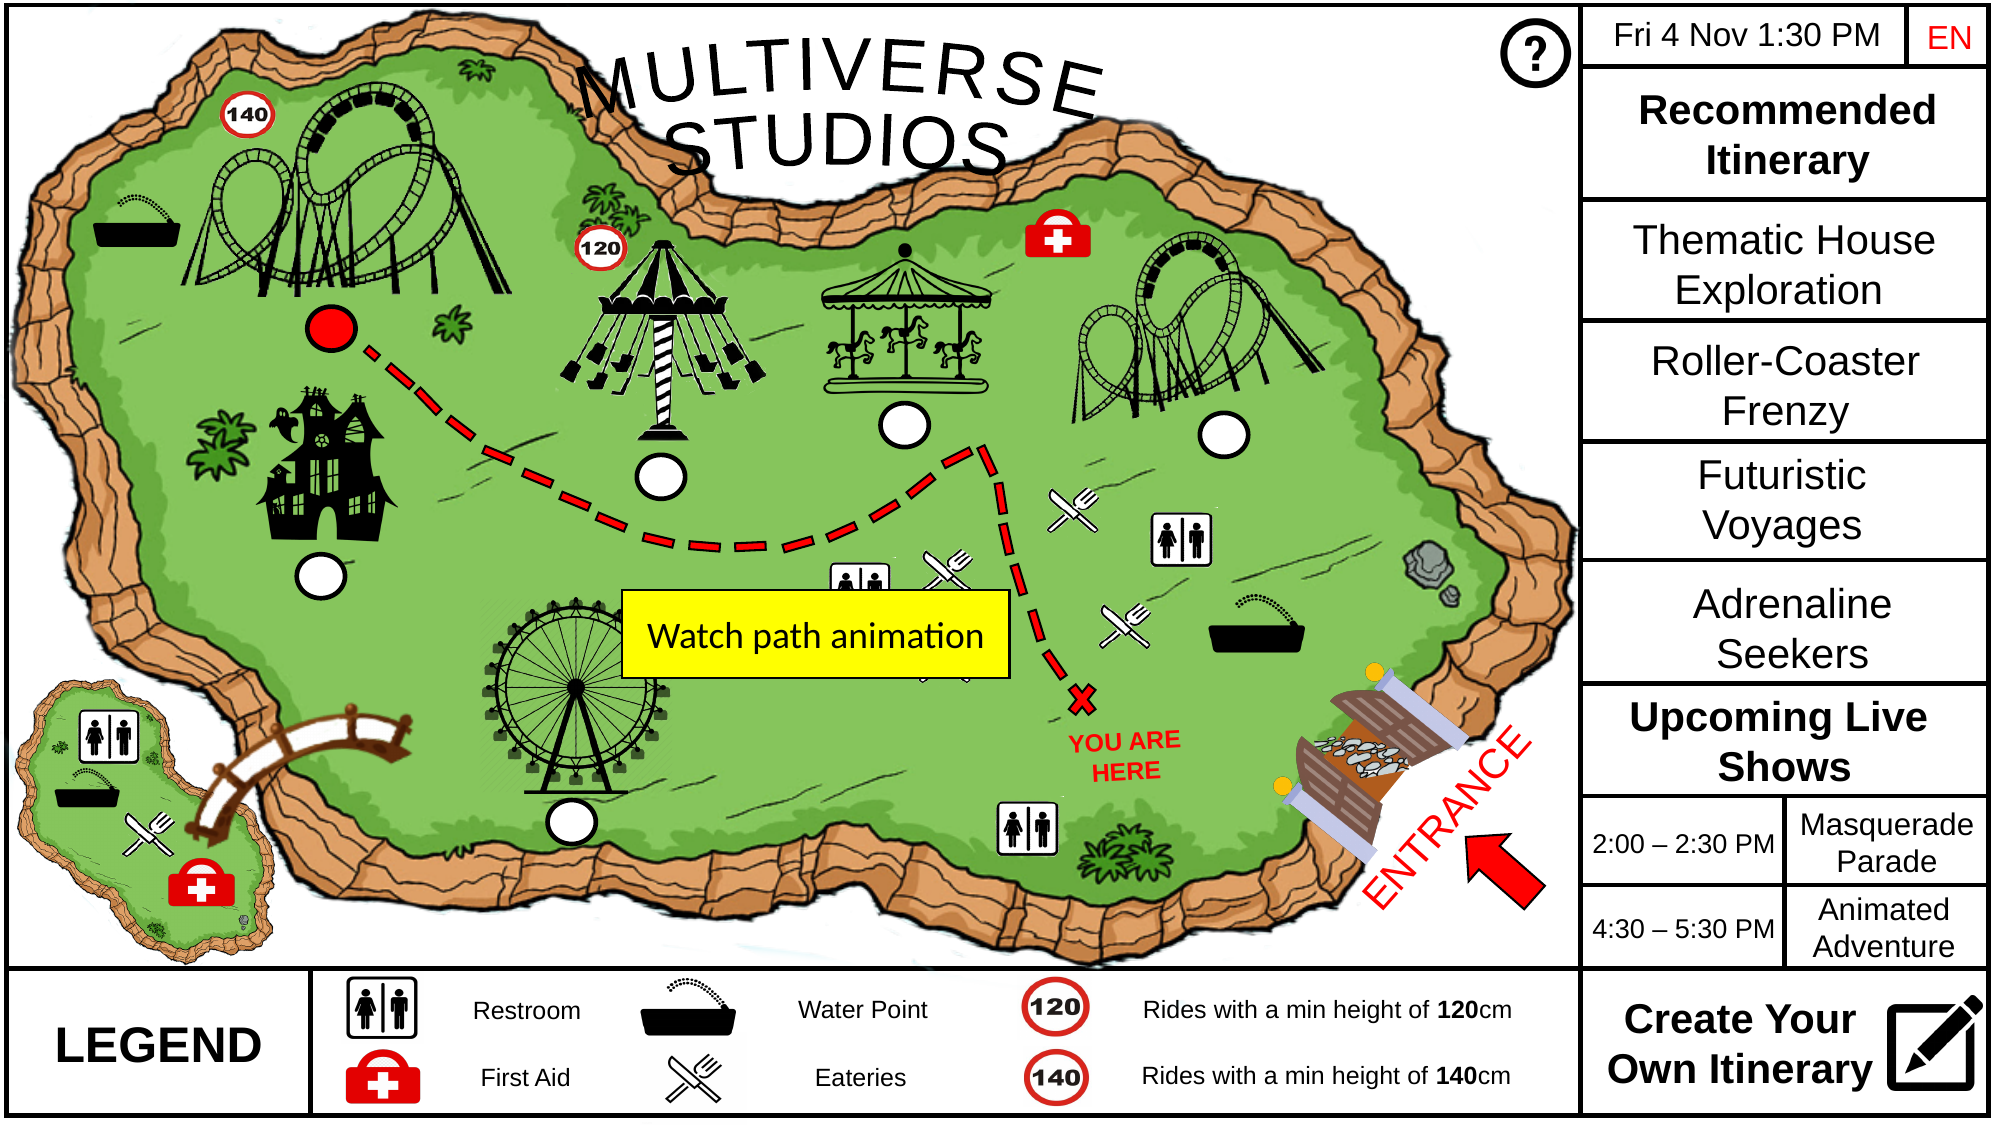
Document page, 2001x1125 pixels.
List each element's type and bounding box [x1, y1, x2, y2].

text_box [0, 4, 2000, 1125]
picture [44, 0, 565, 4]
